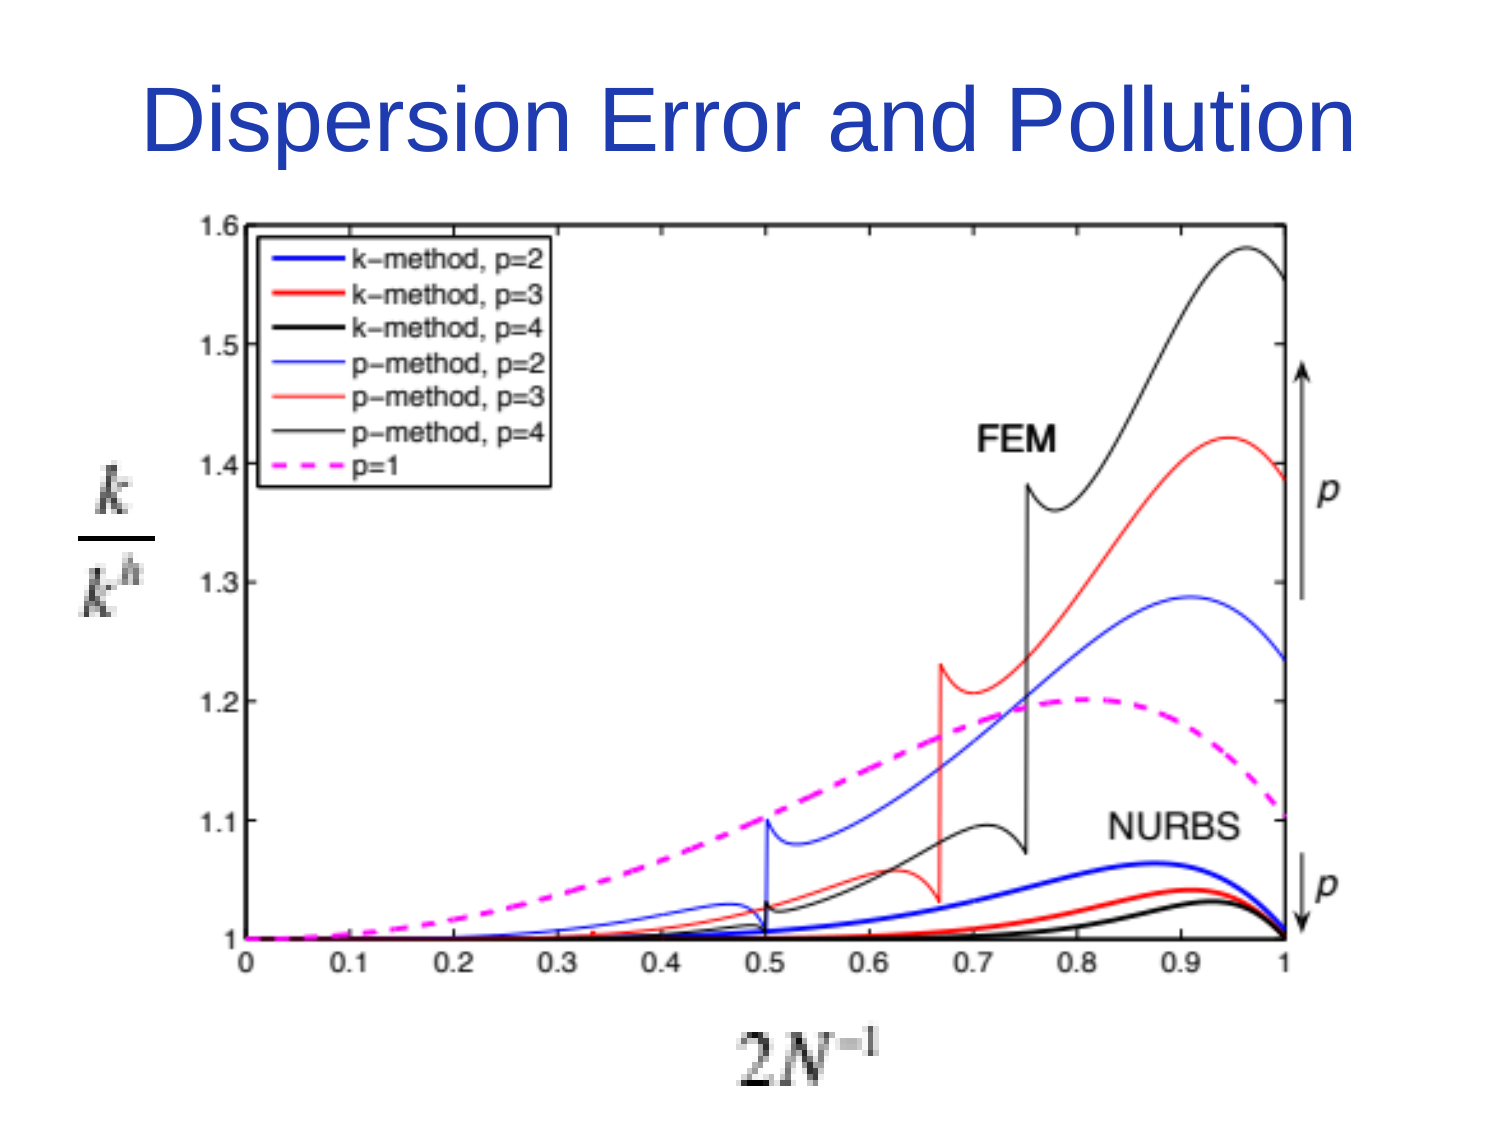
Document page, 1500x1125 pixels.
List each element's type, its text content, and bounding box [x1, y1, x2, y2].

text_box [62, 444, 167, 624]
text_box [725, 1003, 913, 1094]
picture [193, 208, 1344, 981]
title Dispersion Error and Pollution [75, 21, 1425, 209]
